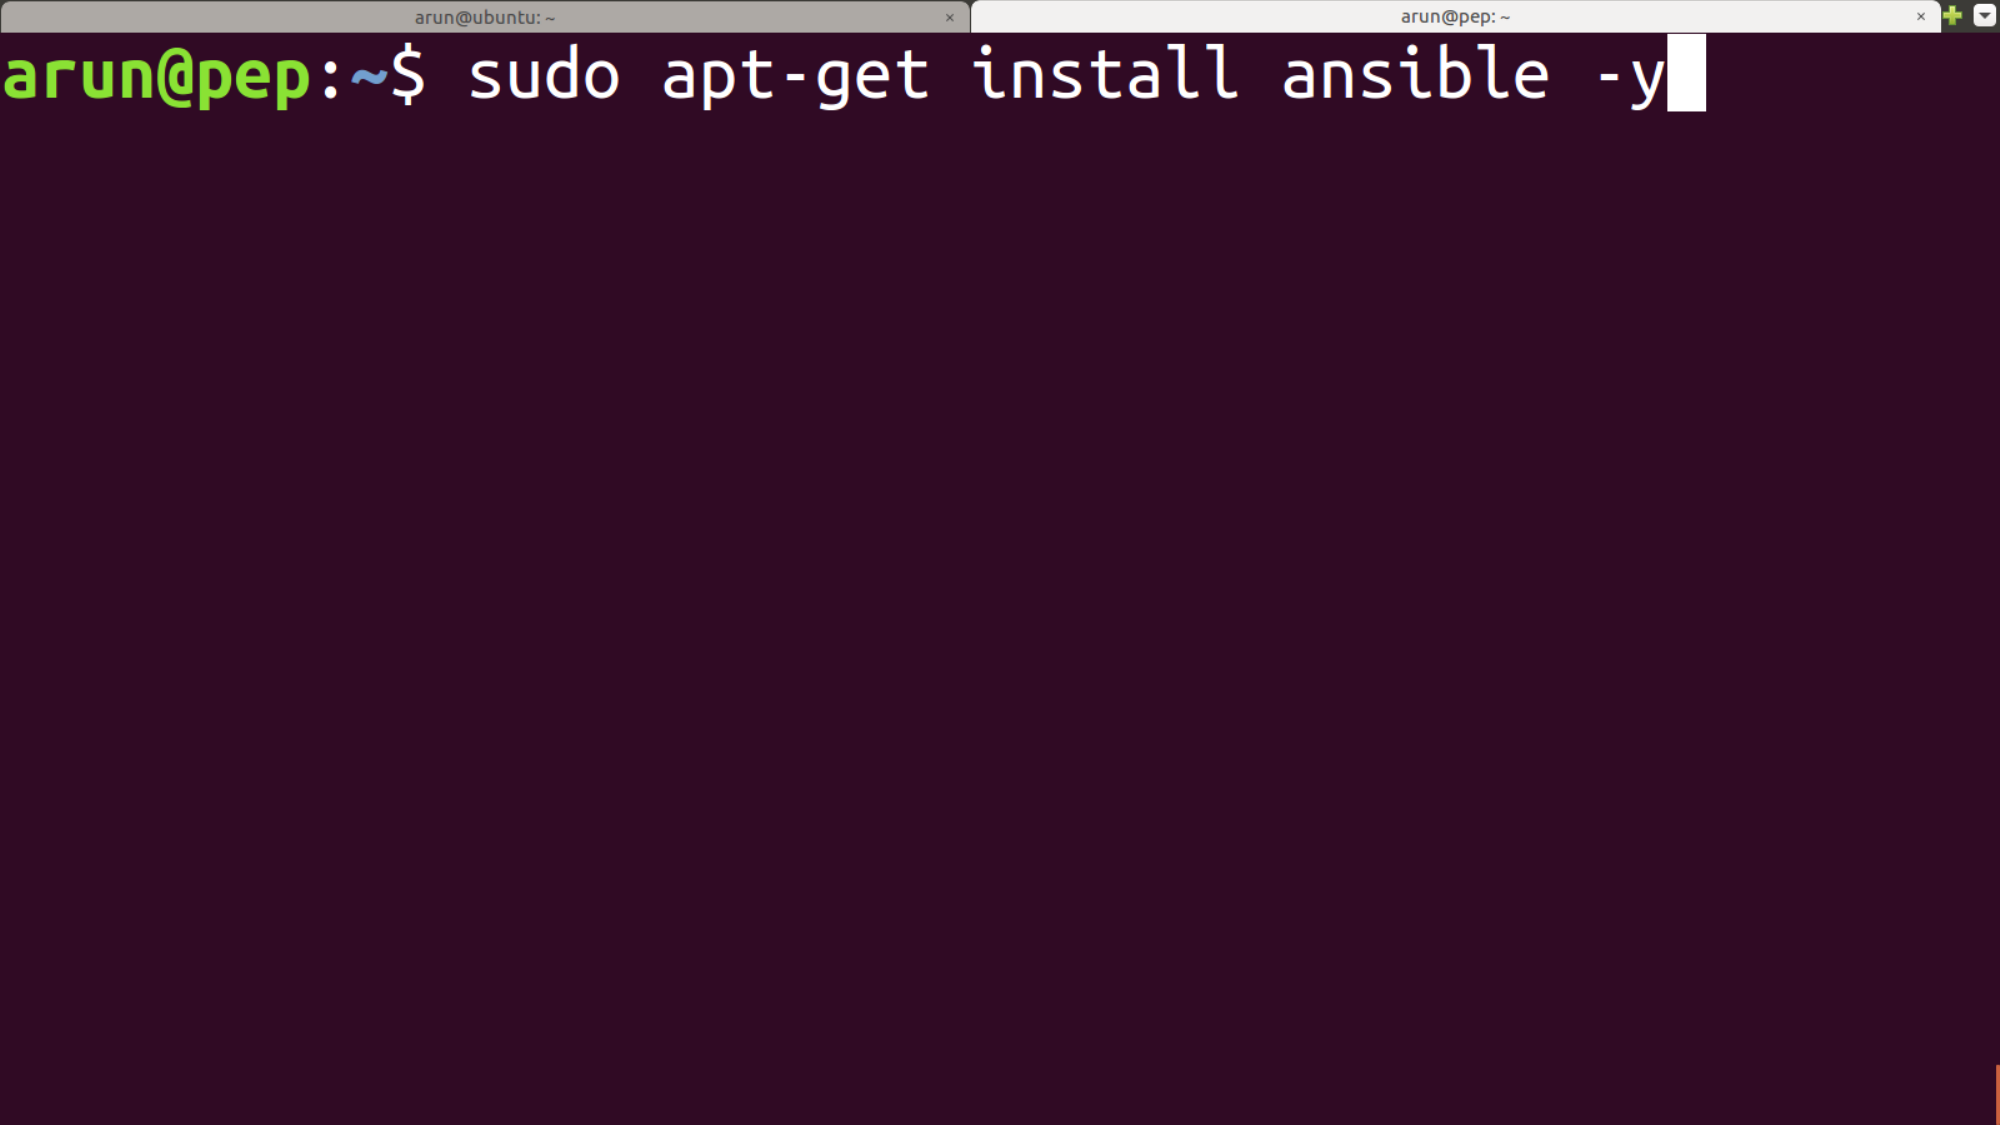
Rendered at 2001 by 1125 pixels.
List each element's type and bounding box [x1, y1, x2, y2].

list [0, 0, 2000, 1125]
